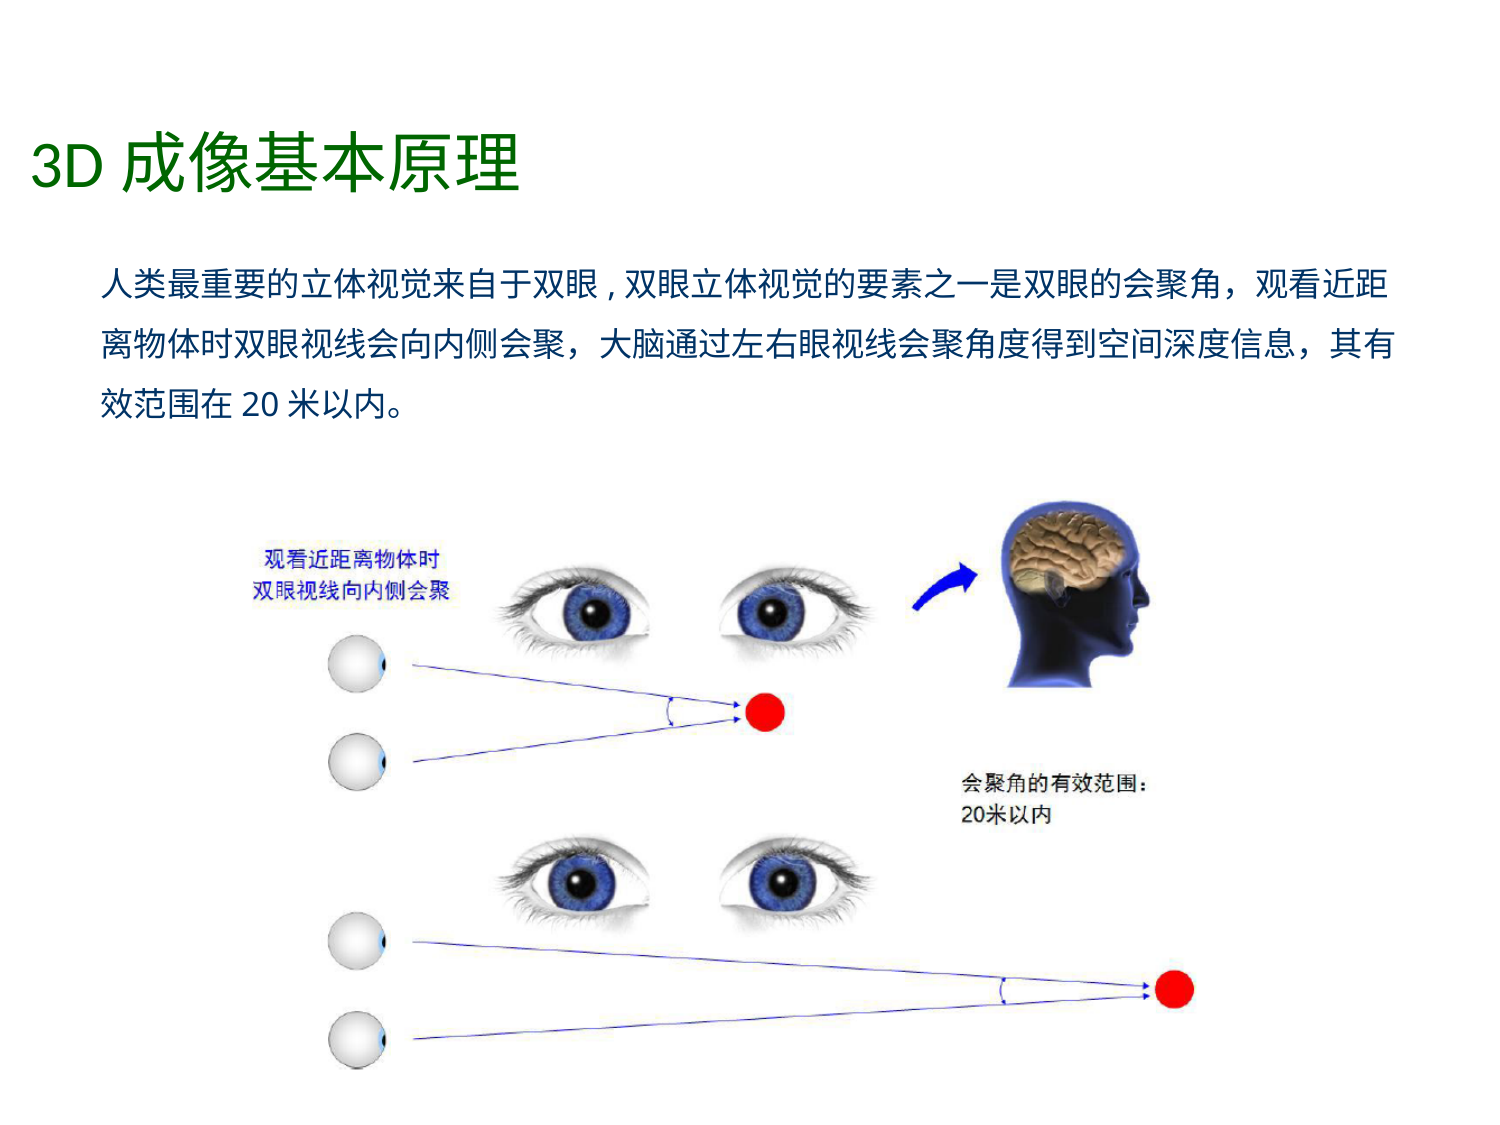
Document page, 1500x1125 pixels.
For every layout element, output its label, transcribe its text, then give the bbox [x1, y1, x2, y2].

text_box 人类最重要的立体视觉来自于双眼,双眼立体视觉的要素之一是双眼的会聚角，观看近距离物体时双眼视线会向内侧会聚，大脑通过左右眼视线会聚角度得到空间深度信息，其有效范围在20米以内。 [83, 234, 1417, 432]
picture [241, 467, 1259, 1084]
text_box 3D成像基本原理 [12, 112, 669, 210]
